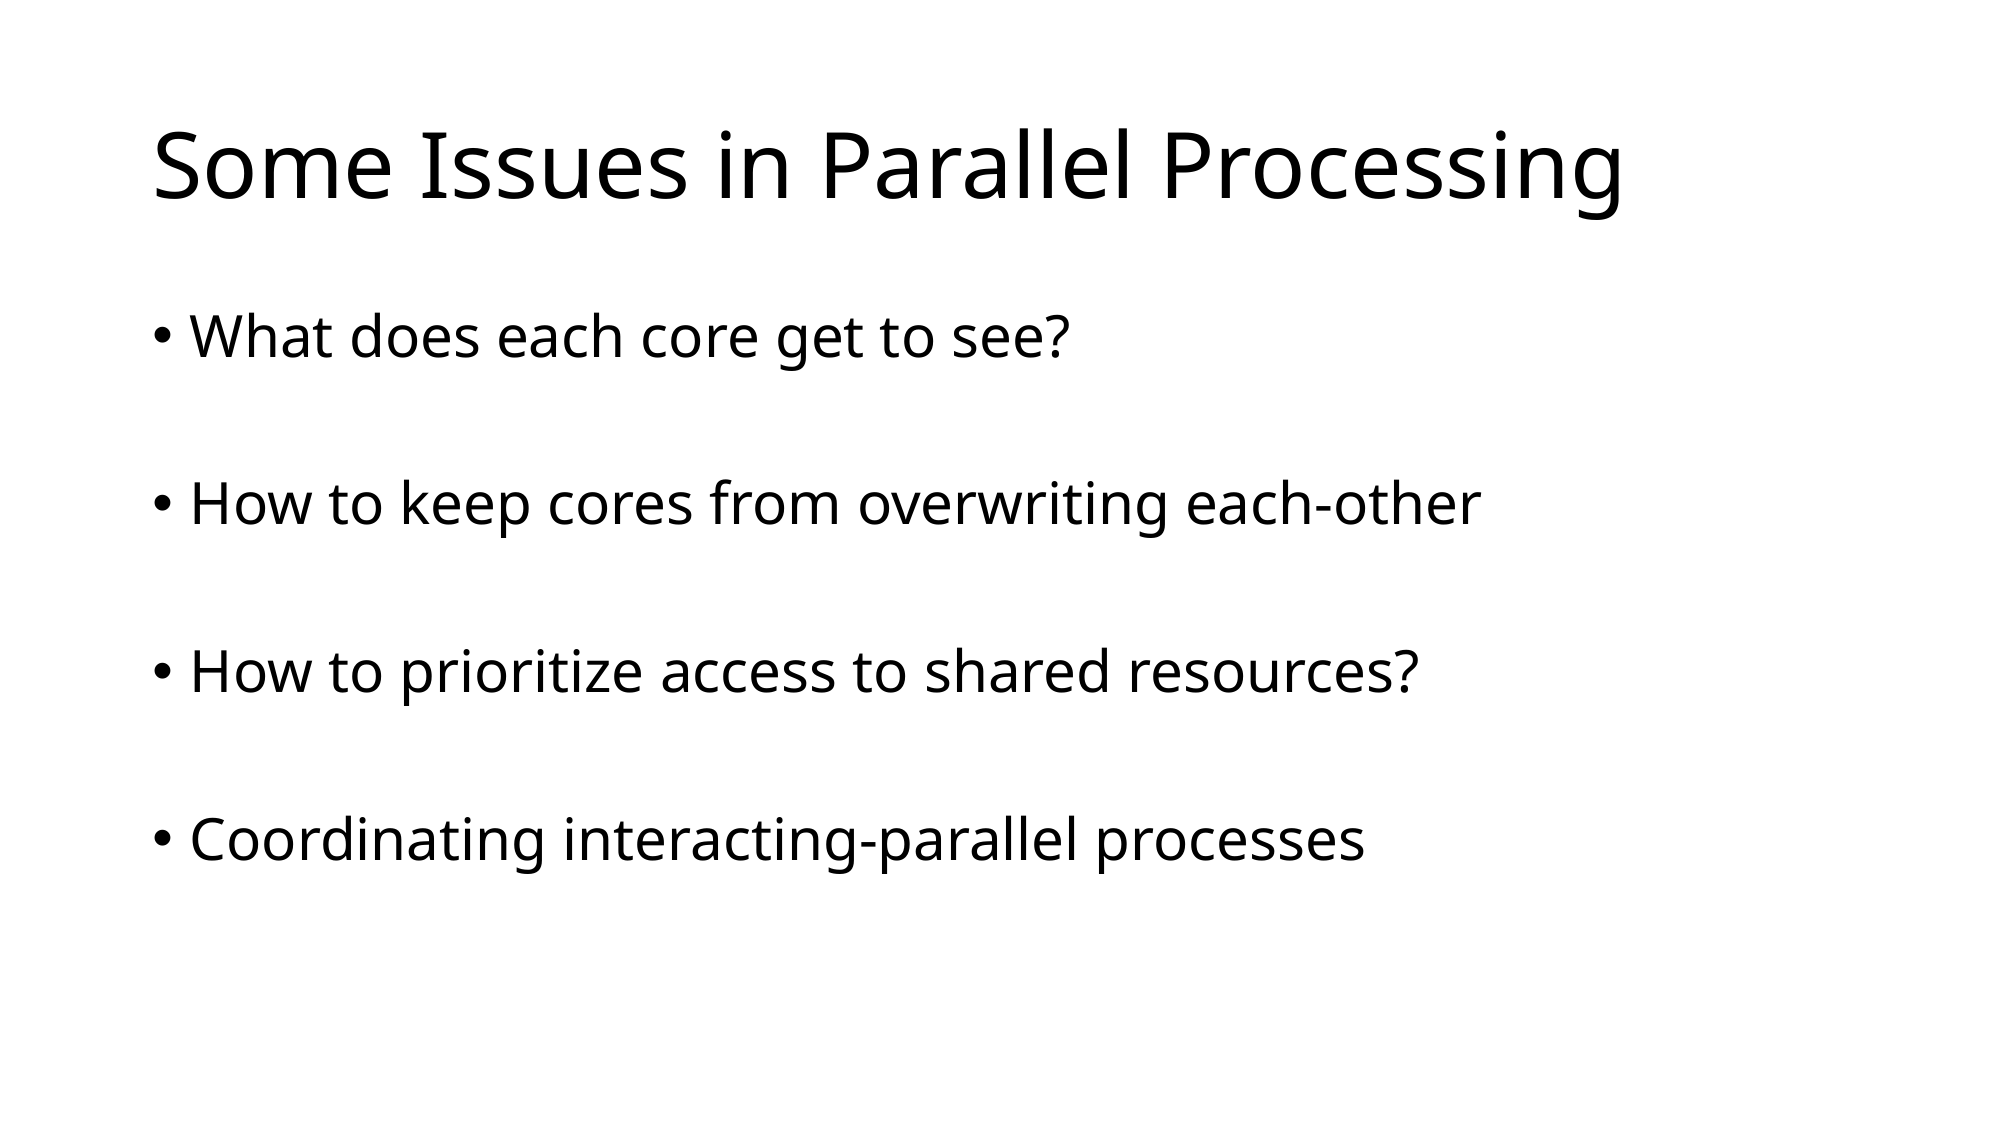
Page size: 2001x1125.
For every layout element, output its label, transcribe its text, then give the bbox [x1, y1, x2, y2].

list What does each core get to see? How to keep cores from overwriting each-other How to prioritize access to shared resources? Coordinating interacting-parallel processes [137, 299, 1863, 1014]
title Some Issues in Parallel Processing [137, 59, 1863, 278]
